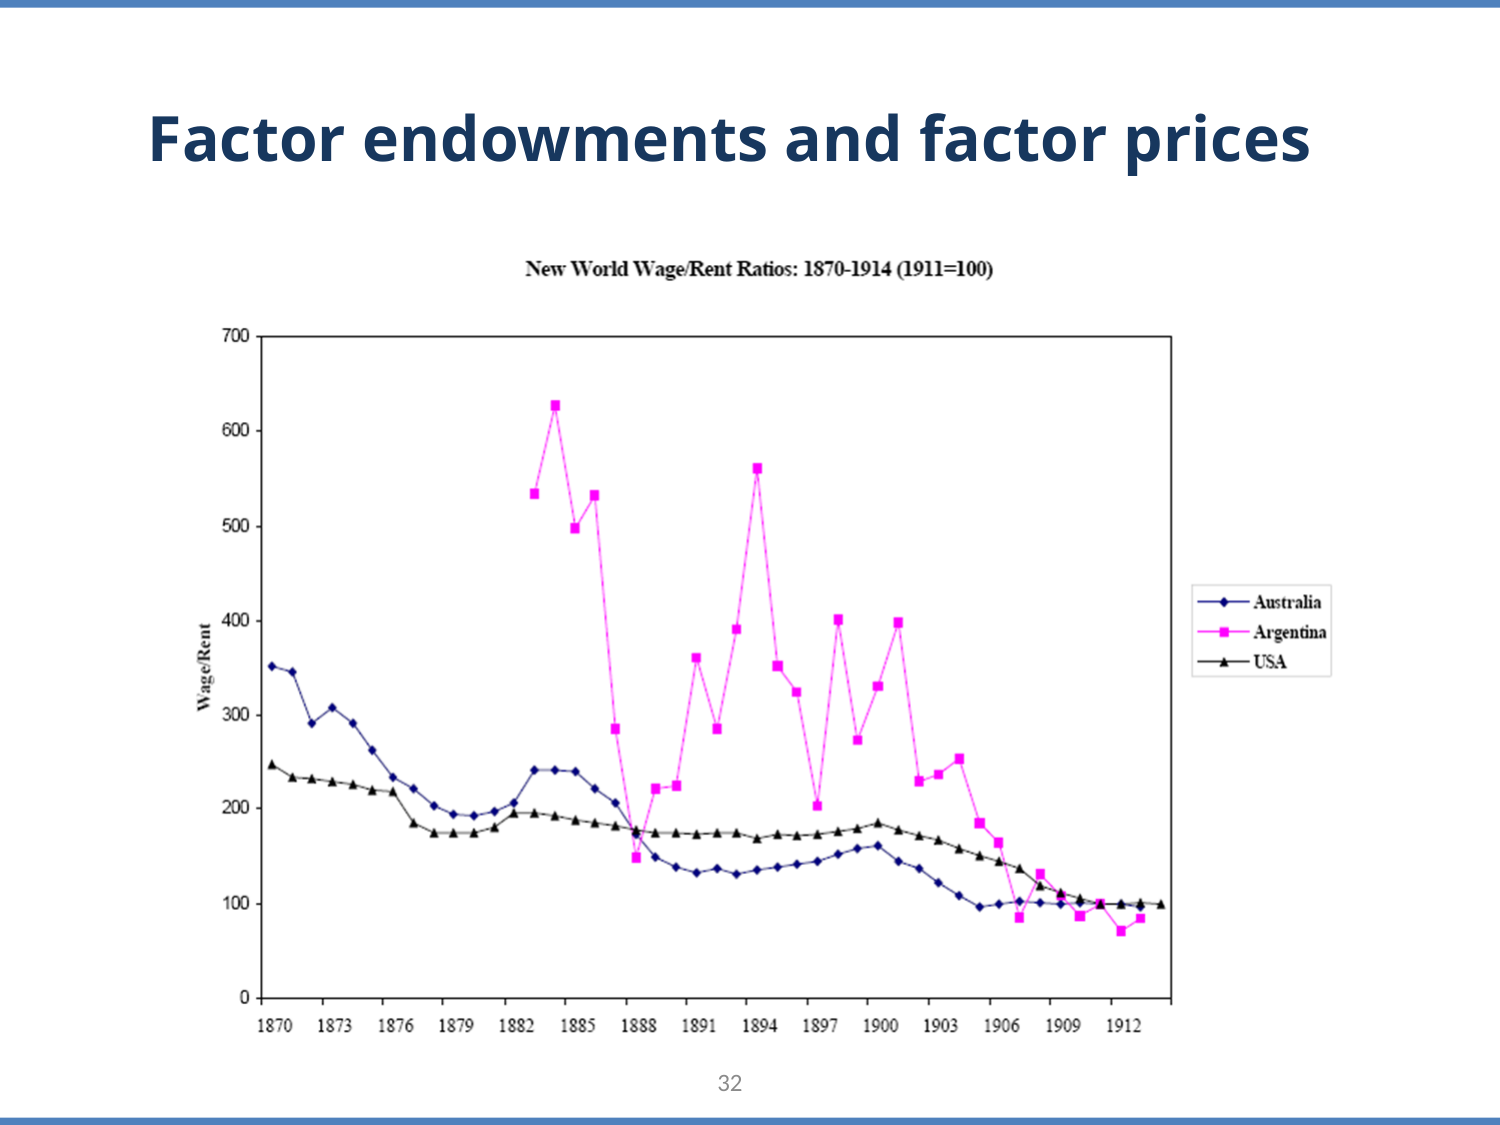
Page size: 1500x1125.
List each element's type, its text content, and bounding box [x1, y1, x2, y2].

title Factor endowments and factor prices [55, 75, 1406, 197]
picture [153, 257, 1347, 1050]
slide_number 32 [690, 1058, 770, 1117]
